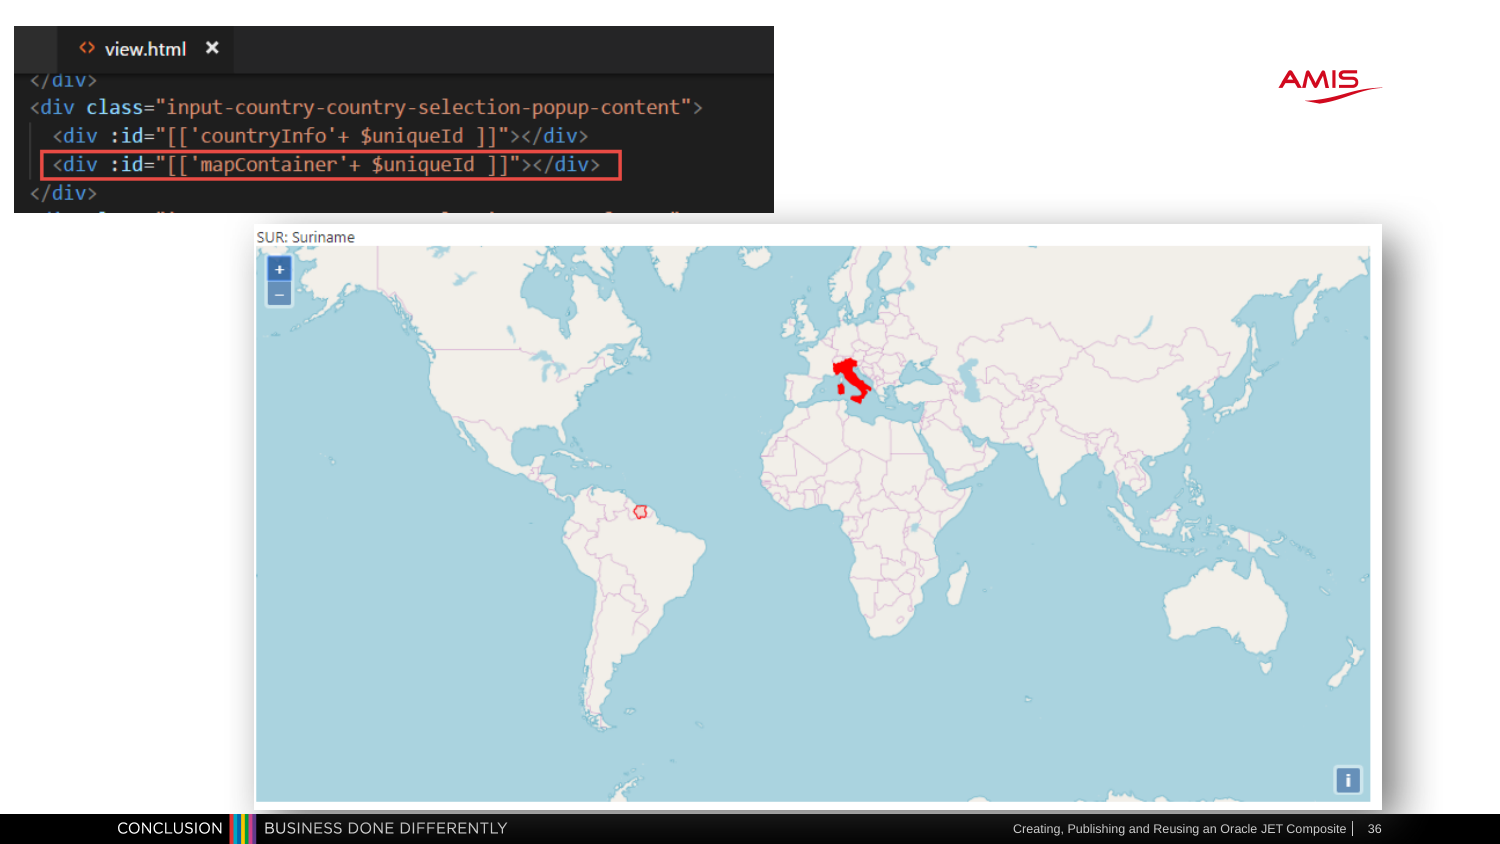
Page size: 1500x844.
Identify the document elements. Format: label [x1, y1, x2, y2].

picture [0, 814, 236, 844]
picture [1181, 58, 1388, 106]
picture [254, 224, 1382, 810]
picture [239, 814, 1500, 844]
picture [14, 26, 774, 213]
